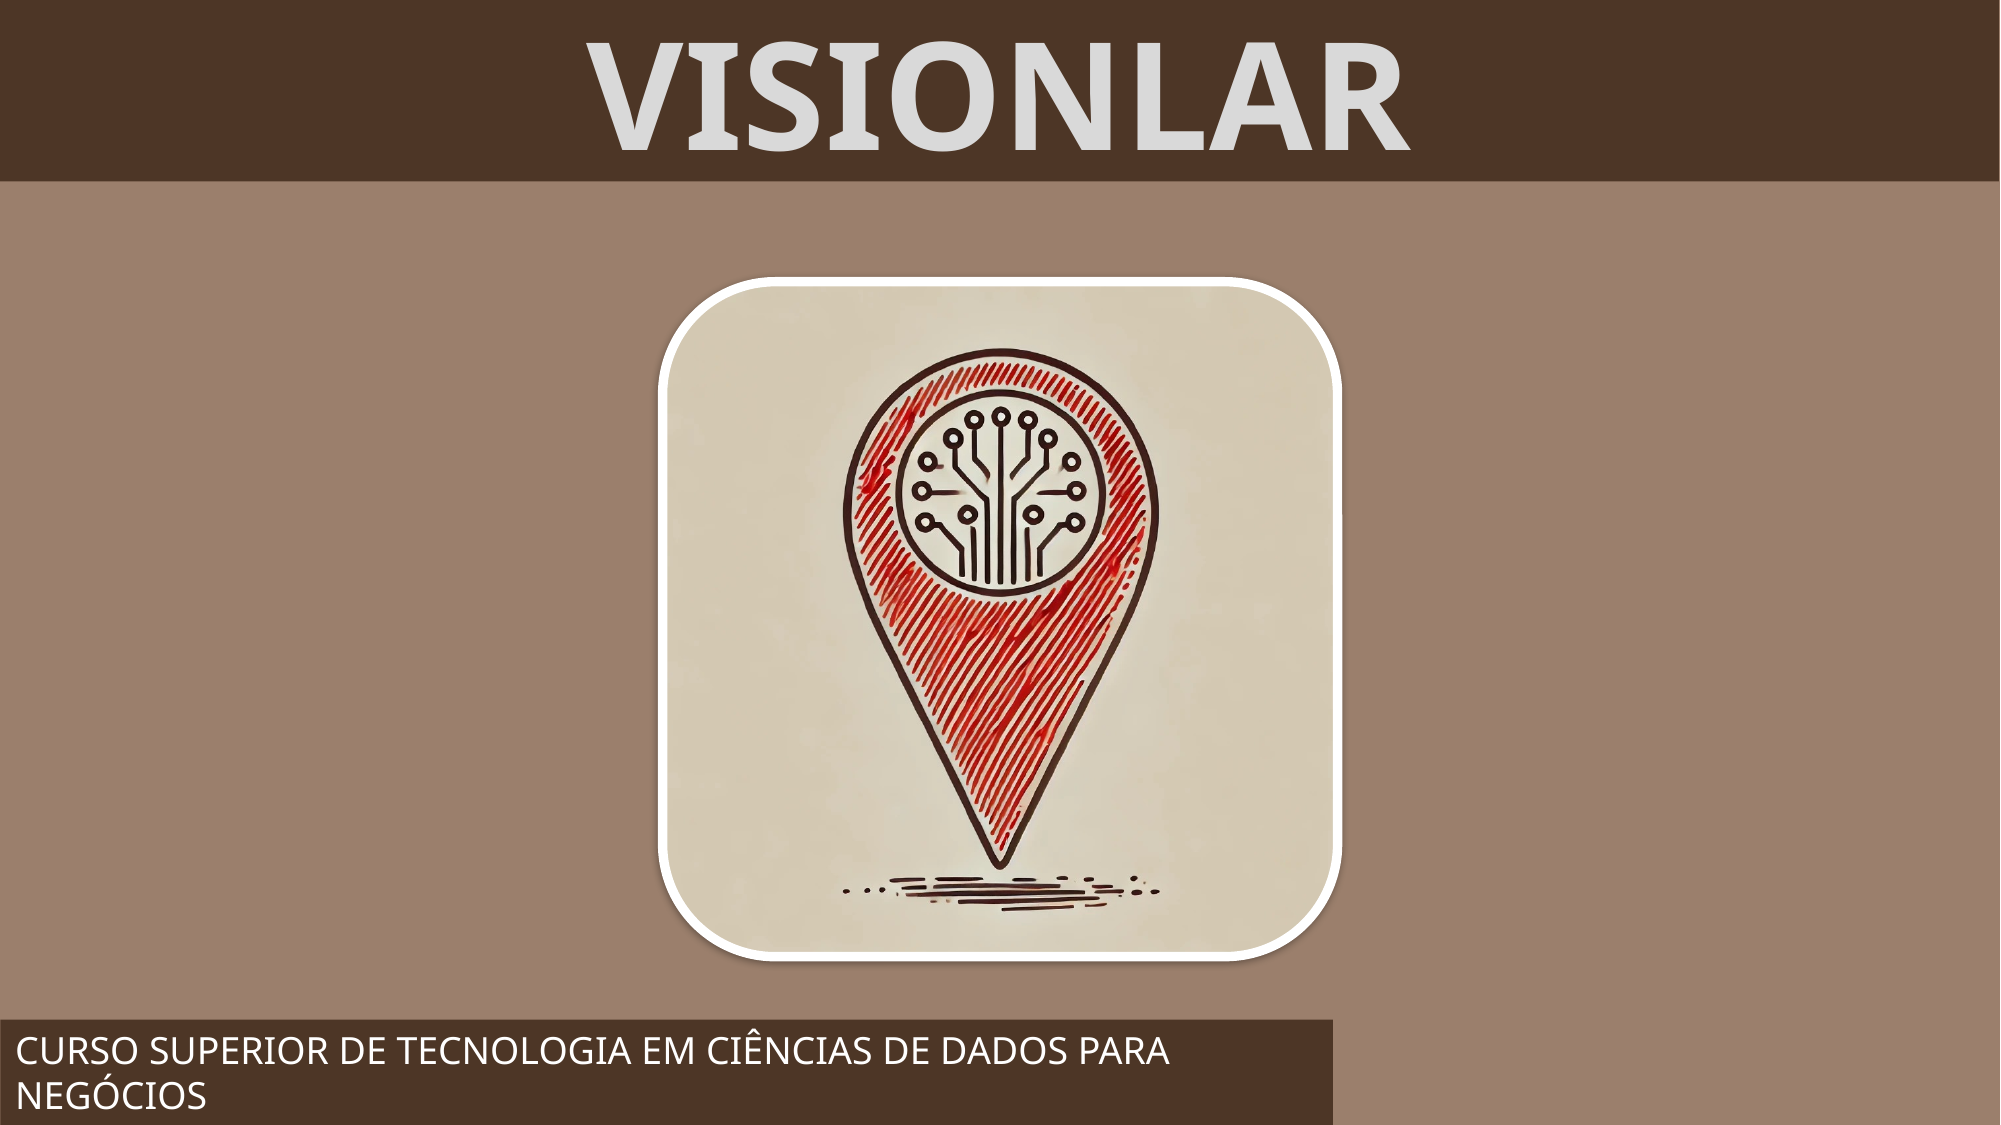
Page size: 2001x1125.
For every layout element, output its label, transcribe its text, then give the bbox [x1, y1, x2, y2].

text_box VISIONLAR [0, 0, 2000, 183]
picture [662, 281, 1339, 958]
text_box CURSO SUPERIOR DE TECNOLOGIA EM CIÊNCIAS DE DADOS PARA NEGÓCIOS ORIENTADORA: PROF. DRA CARLA LECHUGO [0, 1019, 1333, 1125]
